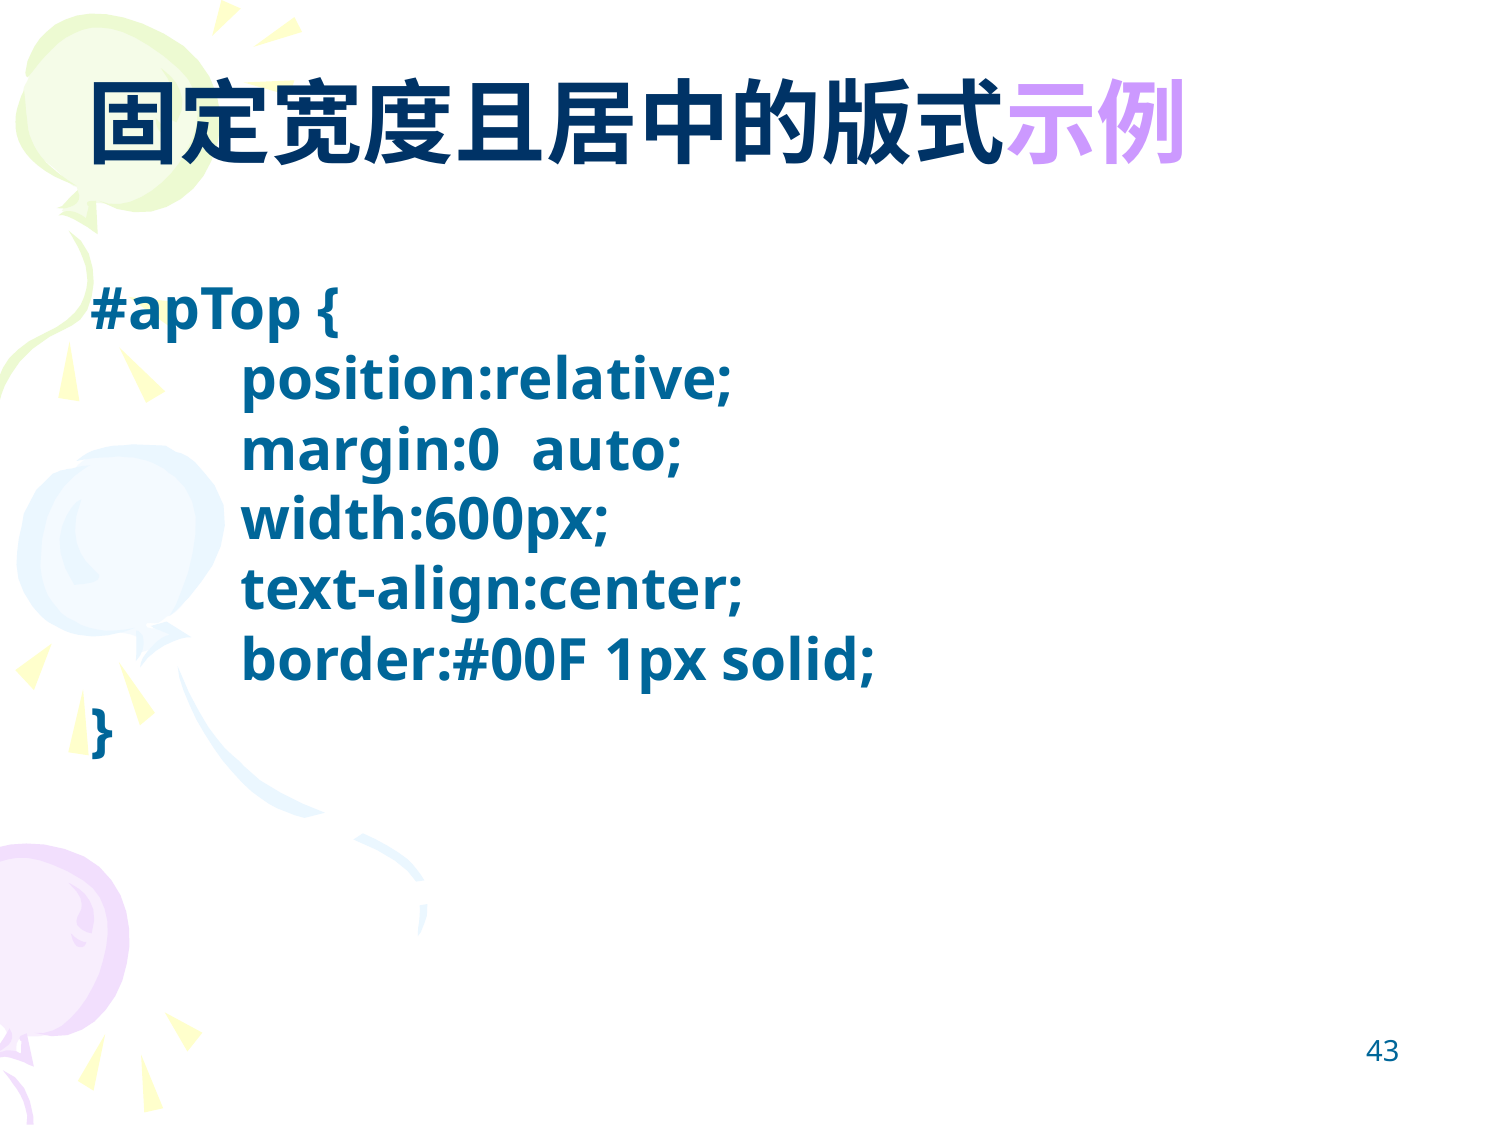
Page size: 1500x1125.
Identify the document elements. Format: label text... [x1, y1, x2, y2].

title 固定宽度且居中的版式示例 [72, 16, 1426, 233]
text_box #apTop { position:relative; margin:0 auto; width:600px; text-align:center; border:#00F 1px solid; } [75, 264, 1313, 769]
text_box [1102, 1024, 1415, 1100]
